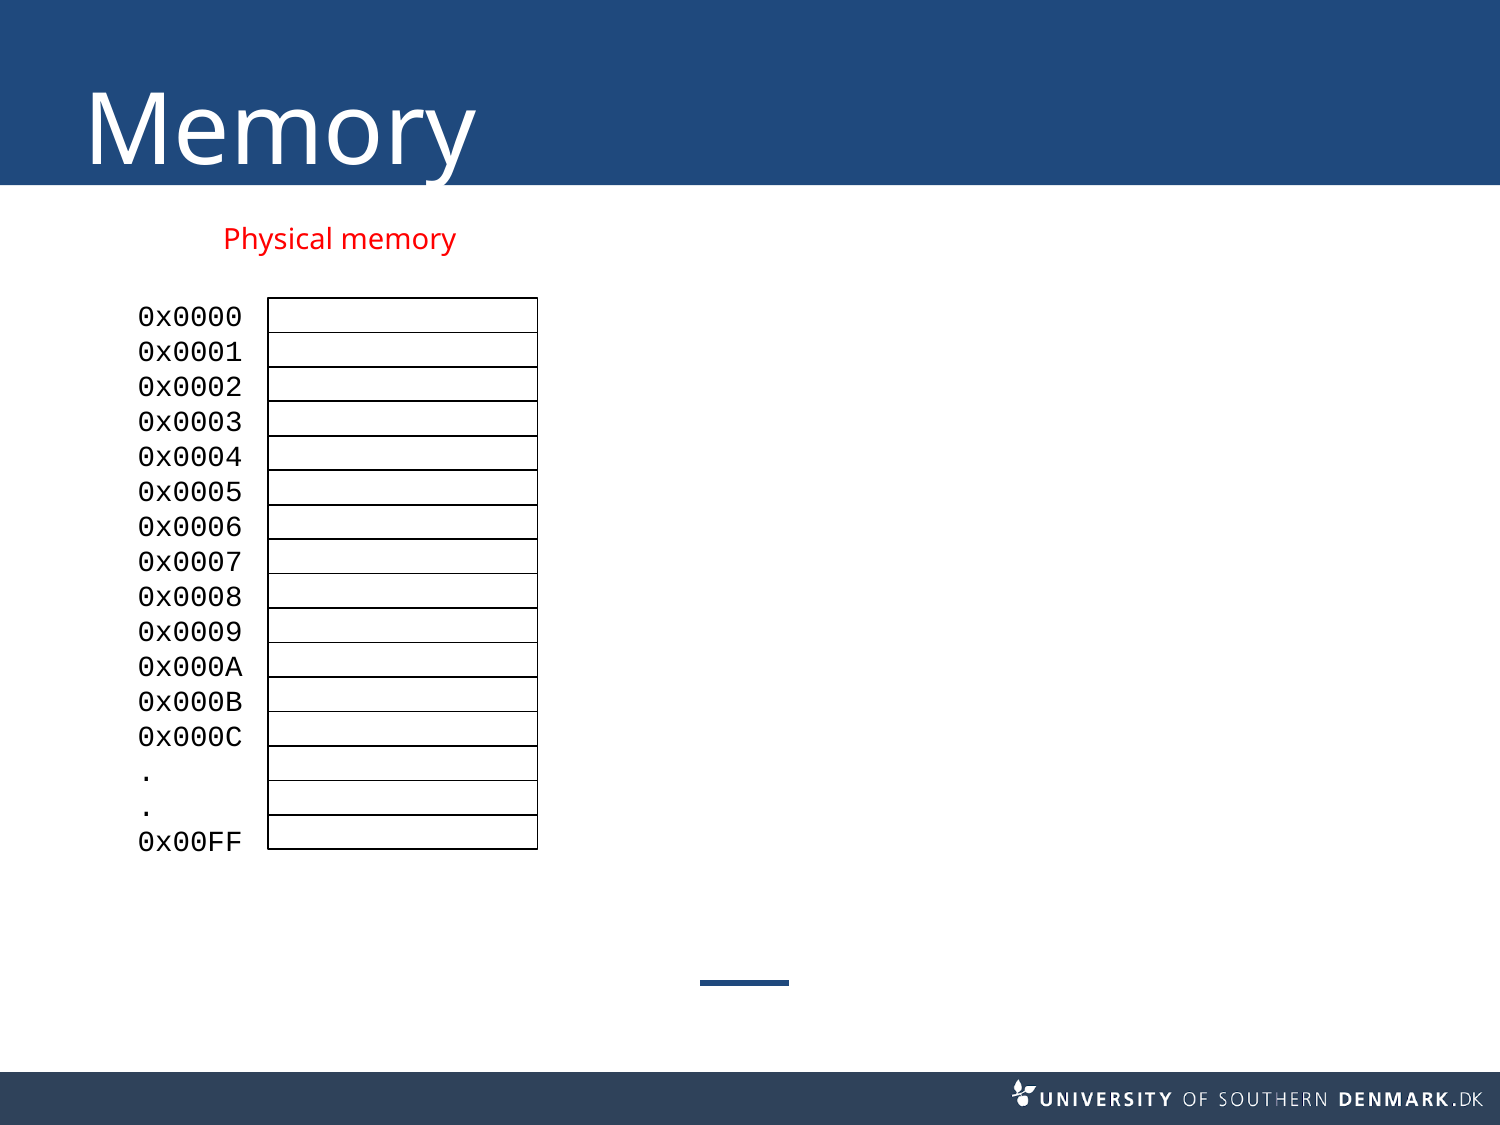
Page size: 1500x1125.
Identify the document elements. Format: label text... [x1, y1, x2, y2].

title Memory [68, 63, 1465, 186]
text_box [267, 711, 538, 745]
text_box [267, 780, 538, 814]
text_box [267, 401, 538, 435]
text_box [267, 608, 538, 642]
text_box [267, 504, 538, 539]
text_box [267, 677, 538, 711]
text_box [267, 745, 538, 780]
text_box [267, 297, 538, 332]
picture [0, 1072, 1500, 1125]
text_box [267, 642, 538, 677]
text_box [267, 366, 538, 401]
text_box 0x0000 0x0001 0x0002 0x0003 0x0004 0x0005 0x0006 0x0007 0x0008 0x0009 0x000A 0x000B 0x000C . . 0x00FF [122, 282, 393, 889]
text_box [267, 539, 538, 573]
text_box [267, 435, 538, 470]
text_box Physical memory [152, 205, 528, 283]
text_box [267, 573, 538, 608]
text_box [267, 332, 538, 366]
text_box [267, 814, 538, 850]
text_box [267, 470, 538, 504]
